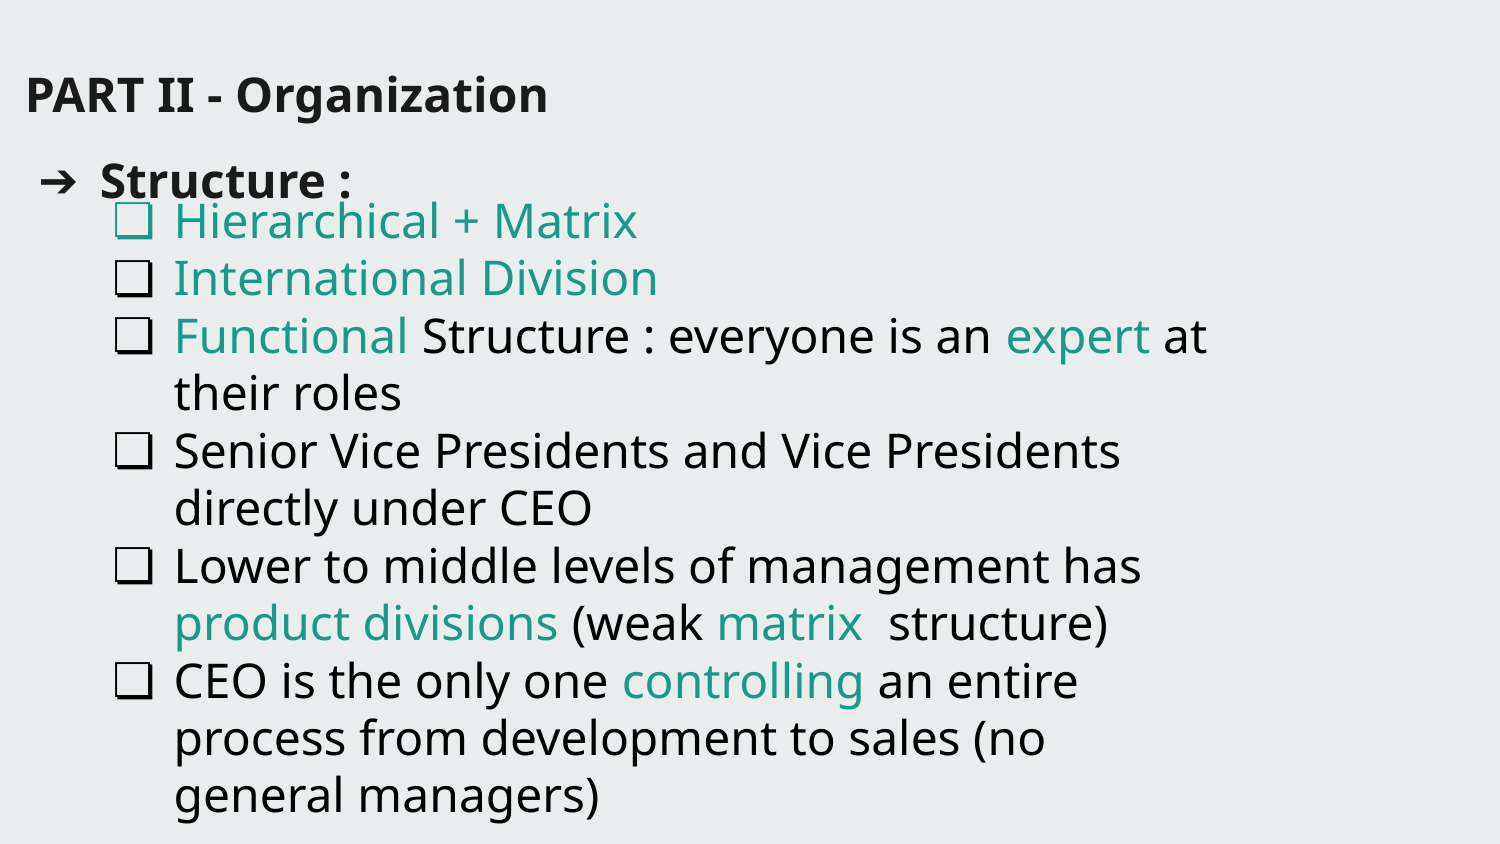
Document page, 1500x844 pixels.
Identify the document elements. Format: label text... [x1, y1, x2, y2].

text_box Hierarchical + Matrix International Division Functional Structure : everyone is an expert at their roles Senior Vice Presidents and Vice Presidents directly under CEO Lower to middle levels of management has product divisions (weak matrix structure) CEO is the only one controlling an entire process from development to sales (no general managers) [83, 175, 1233, 844]
title PART II - Organization Structure : [9, 20, 1408, 188]
